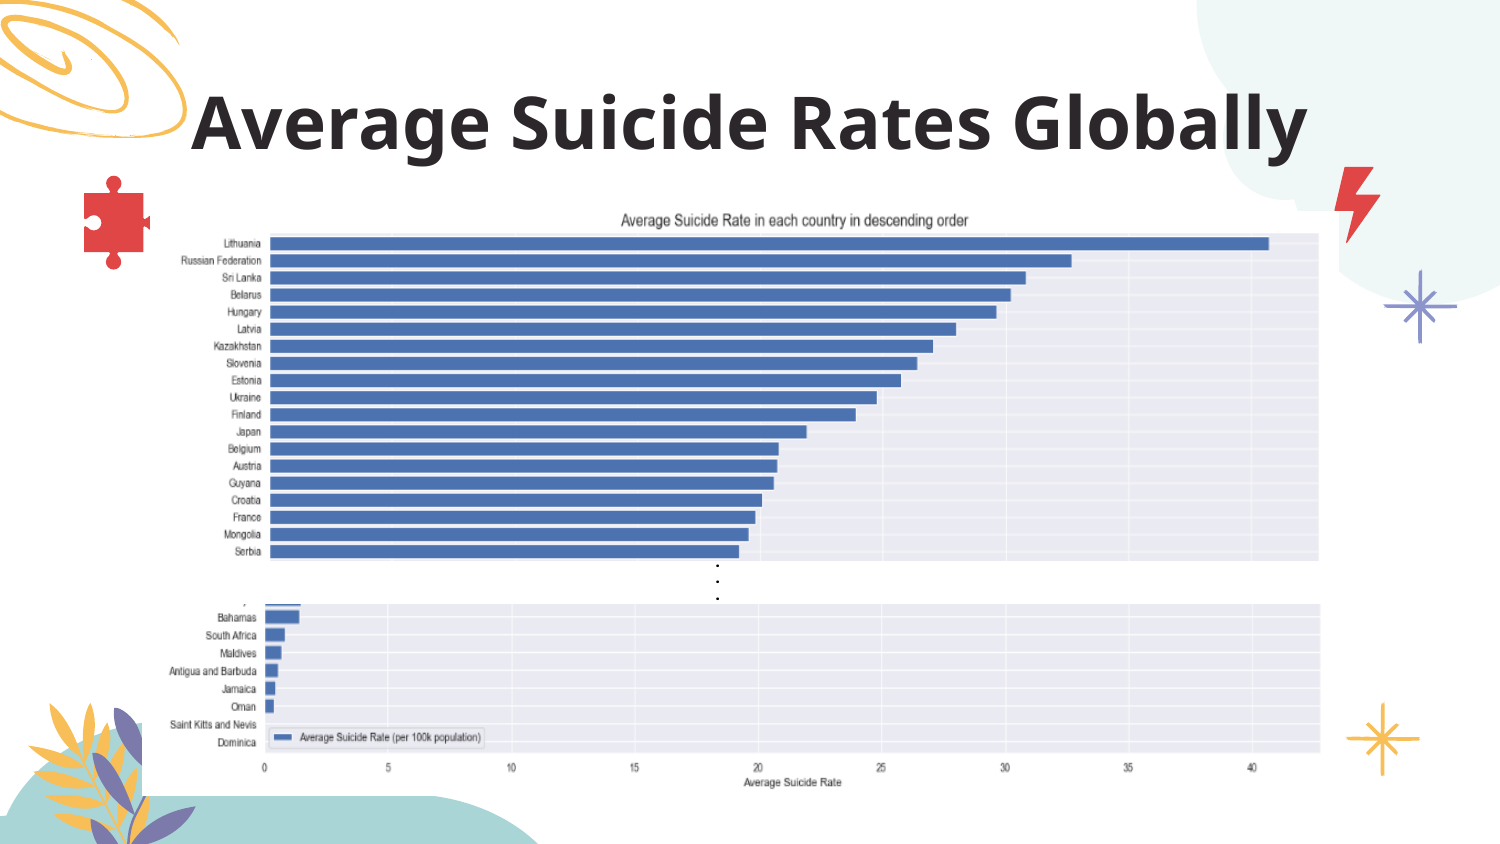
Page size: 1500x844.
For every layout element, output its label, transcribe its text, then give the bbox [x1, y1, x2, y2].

picture [150, 211, 1339, 561]
title Average Suicide Rates Globally [118, 72, 1382, 167]
picture [142, 604, 1324, 796]
text_box . . . [699, 568, 751, 603]
